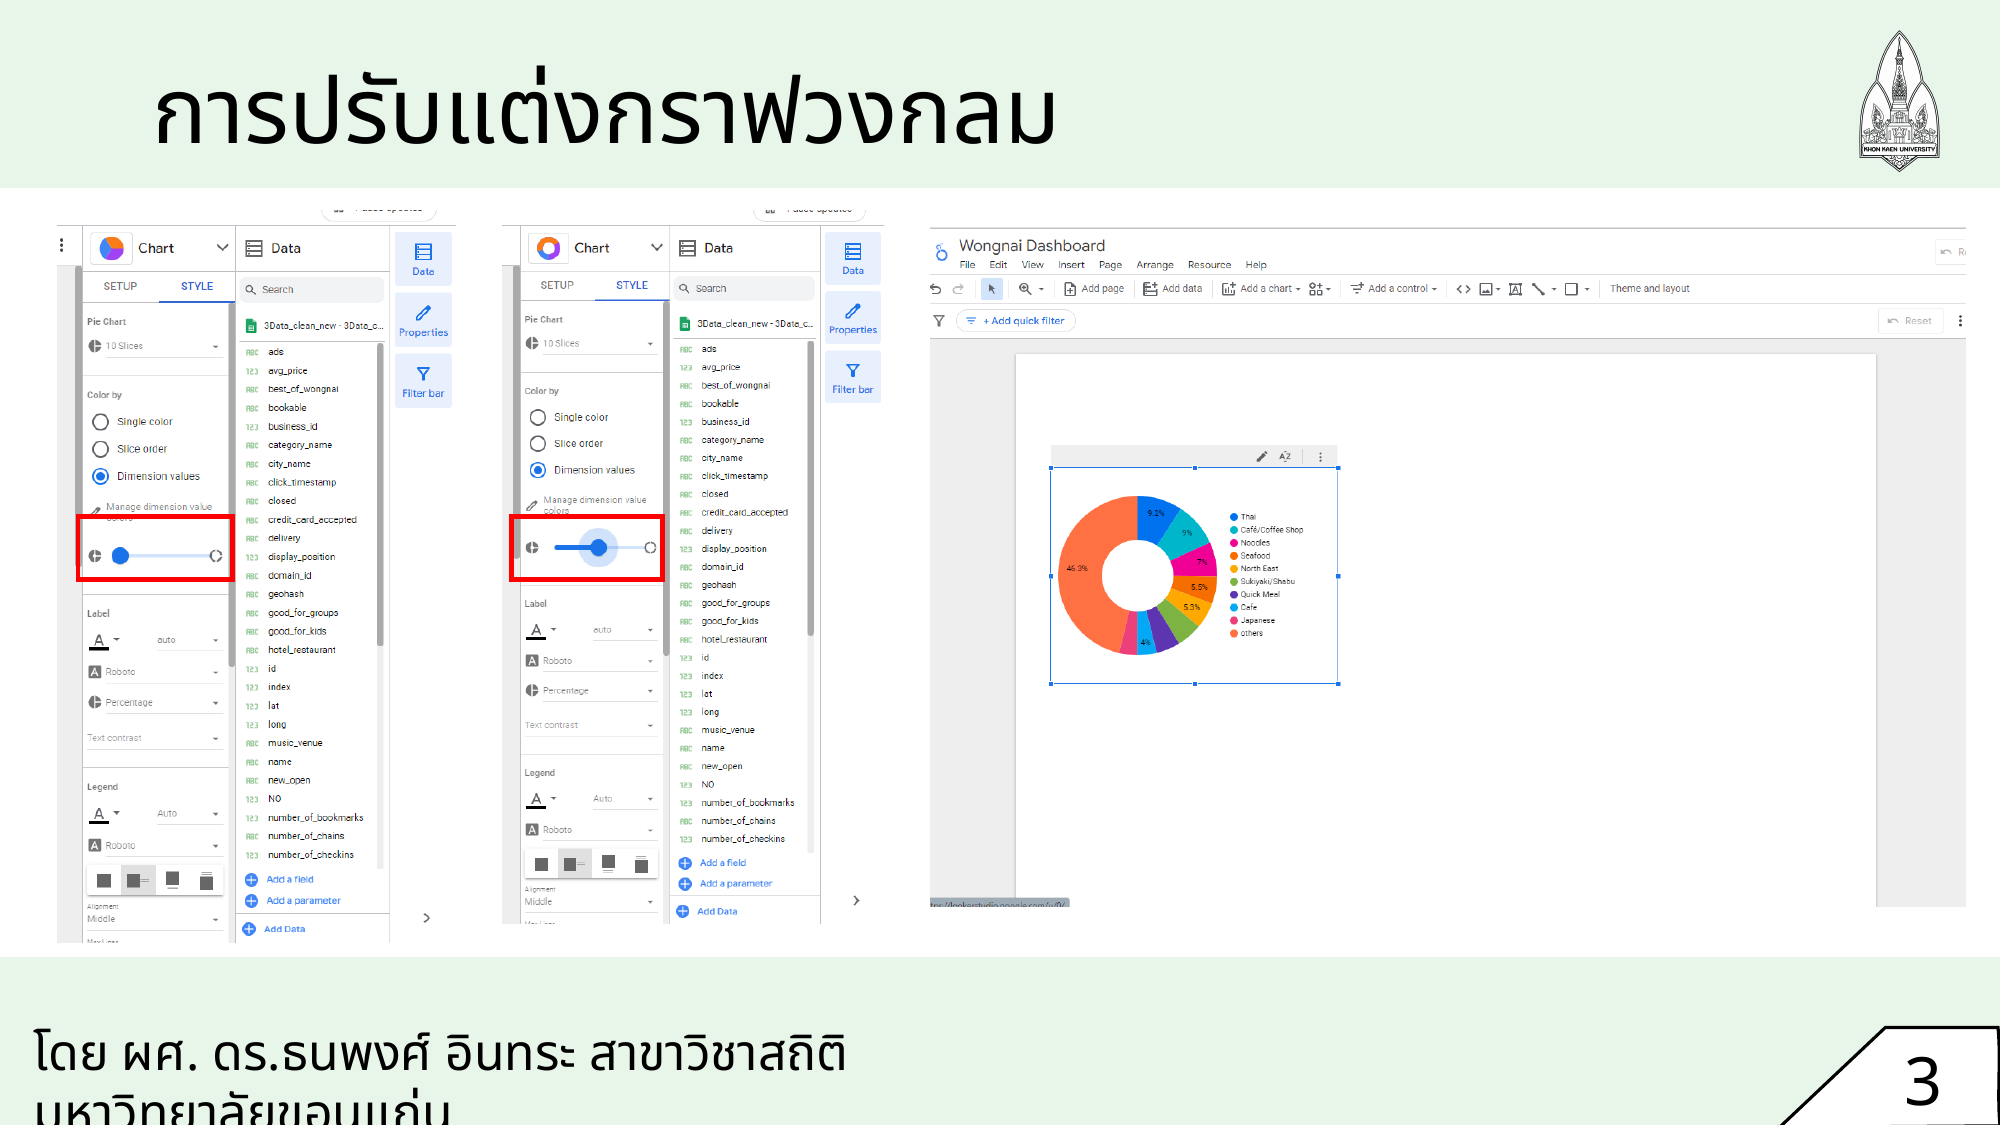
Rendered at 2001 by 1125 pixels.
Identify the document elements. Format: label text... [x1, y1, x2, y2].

text_box โดย ผศ. ดร.ธนพงศ์ อินทระ สาขาวิชาสถิติ มหาวิทยาลัยขอนแก่น [18, 1012, 927, 1125]
text_box [1779, 1025, 2000, 1125]
text_box [0, 957, 2000, 1125]
title การปรับแต่งกราฟวงกลม [137, 5, 1863, 223]
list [501, 209, 884, 925]
picture [929, 227, 1967, 907]
picture [1812, 19, 1993, 187]
picture [56, 209, 456, 943]
text_box 34 [1889, 1031, 1982, 1125]
text_box [0, 0, 2000, 188]
